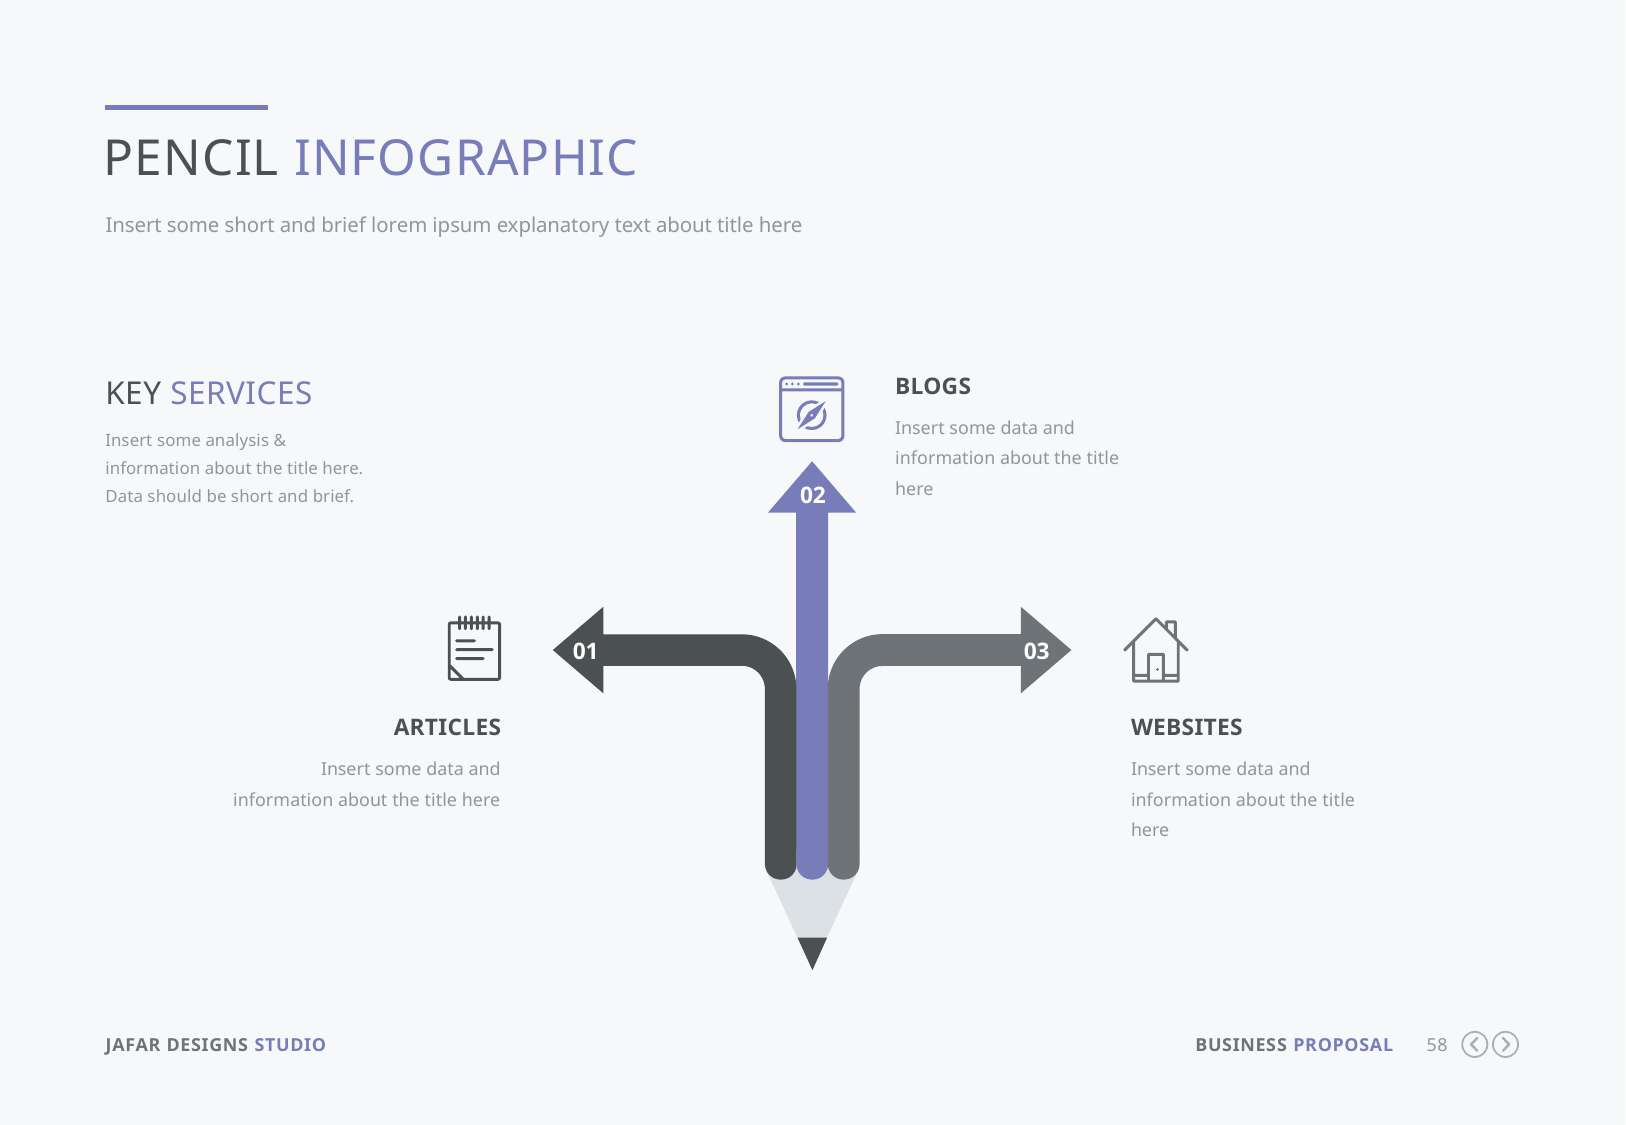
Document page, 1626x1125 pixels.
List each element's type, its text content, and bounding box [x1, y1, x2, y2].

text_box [552, 461, 1072, 971]
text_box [895, 371, 1162, 470]
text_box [105, 373, 382, 508]
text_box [1130, 712, 1398, 811]
text_box [779, 376, 845, 443]
list Insert some short and brief lorem ipsum explanatory text about title here [105, 209, 1519, 241]
text_box [447, 615, 502, 681]
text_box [231, 712, 502, 811]
list Pencil Infographic [103, 125, 1518, 188]
text_box [1123, 617, 1189, 683]
